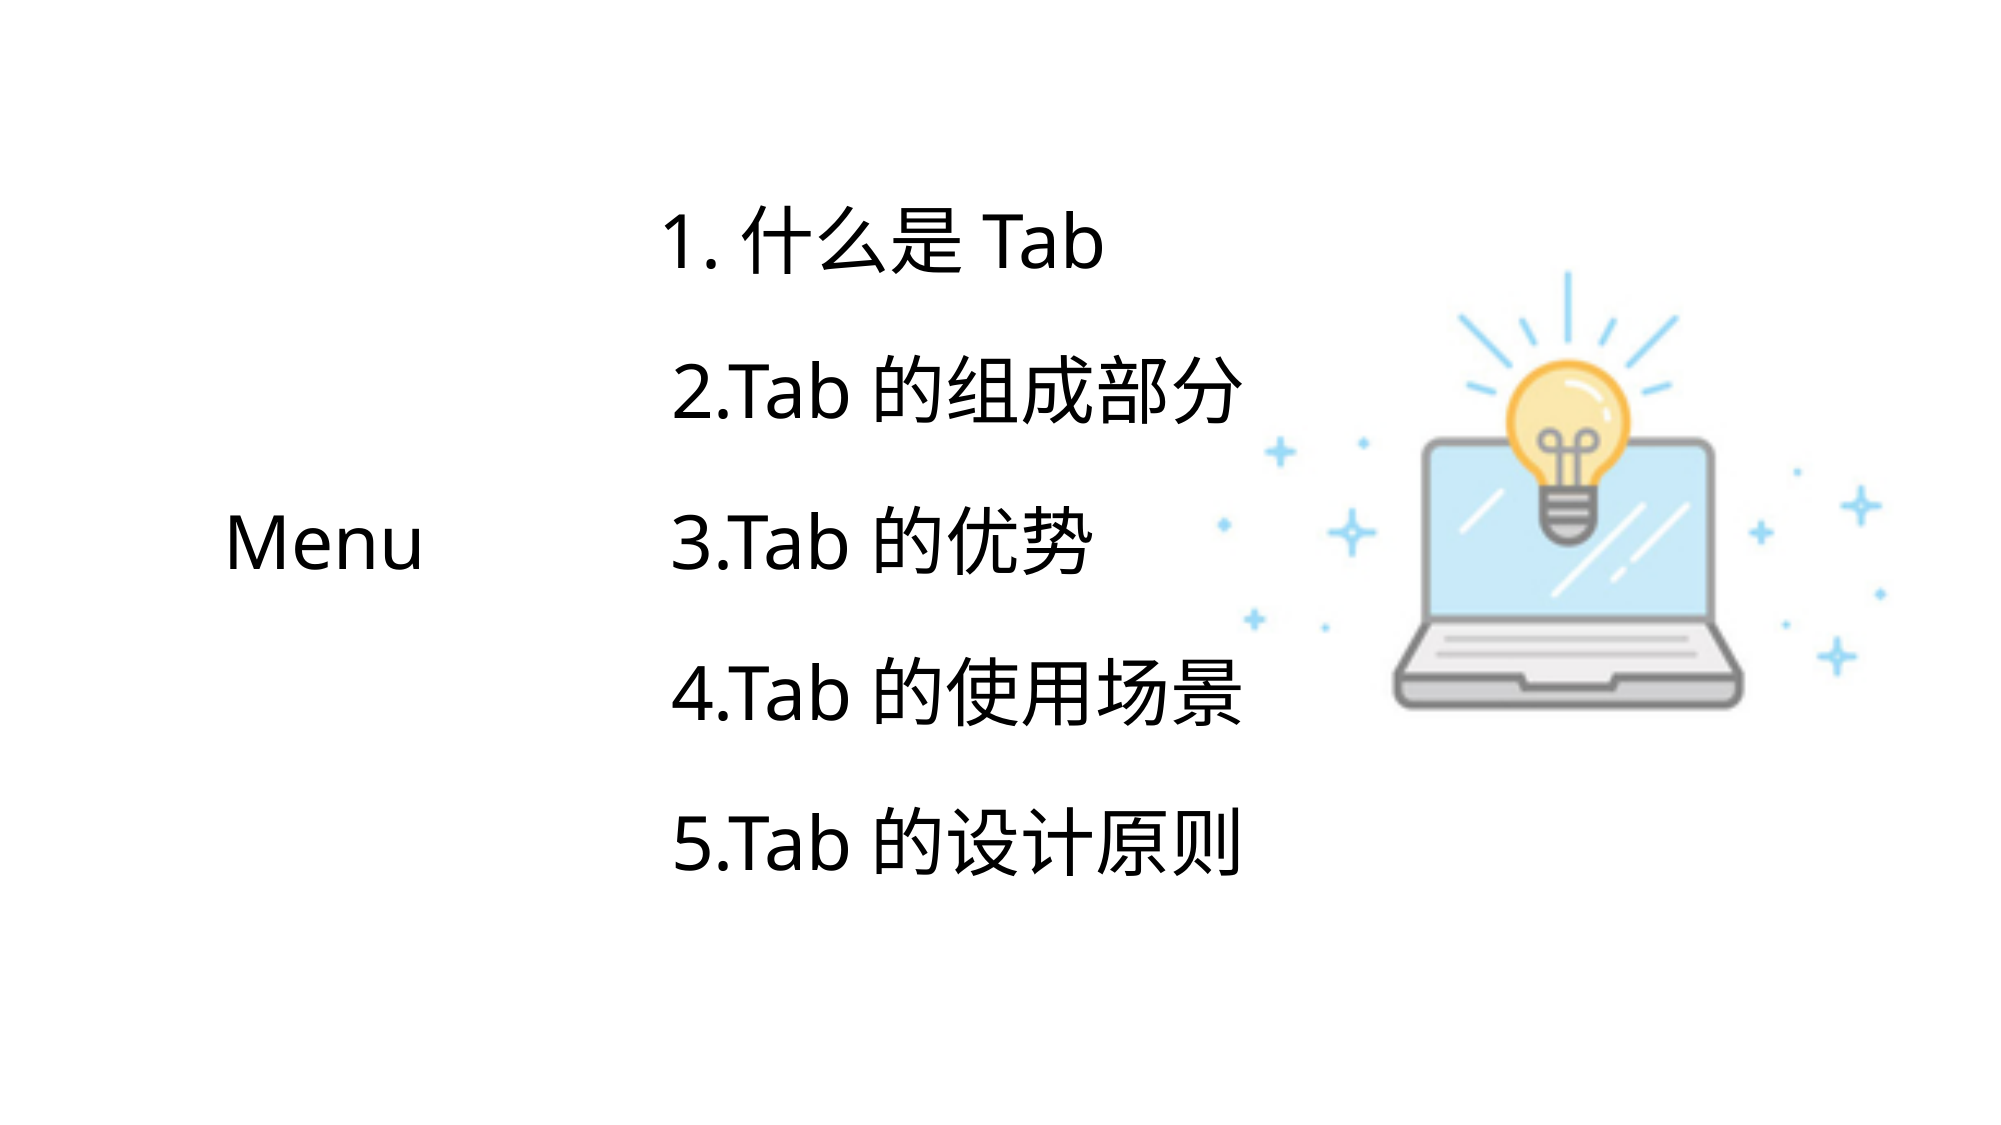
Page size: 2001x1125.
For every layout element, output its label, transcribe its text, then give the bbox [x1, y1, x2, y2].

text_box Menu [208, 487, 441, 592]
text_box 2.Tab的组成部分 [656, 336, 899, 442]
text_box 3.Tab的优势 [655, 487, 899, 592]
text_box 4.Tab的使用场景 [656, 637, 899, 743]
text_box 1.什么是Tab [643, 186, 899, 291]
picture [899, 32, 2000, 1013]
text_box 5.Tab的设计原则 [656, 788, 899, 893]
